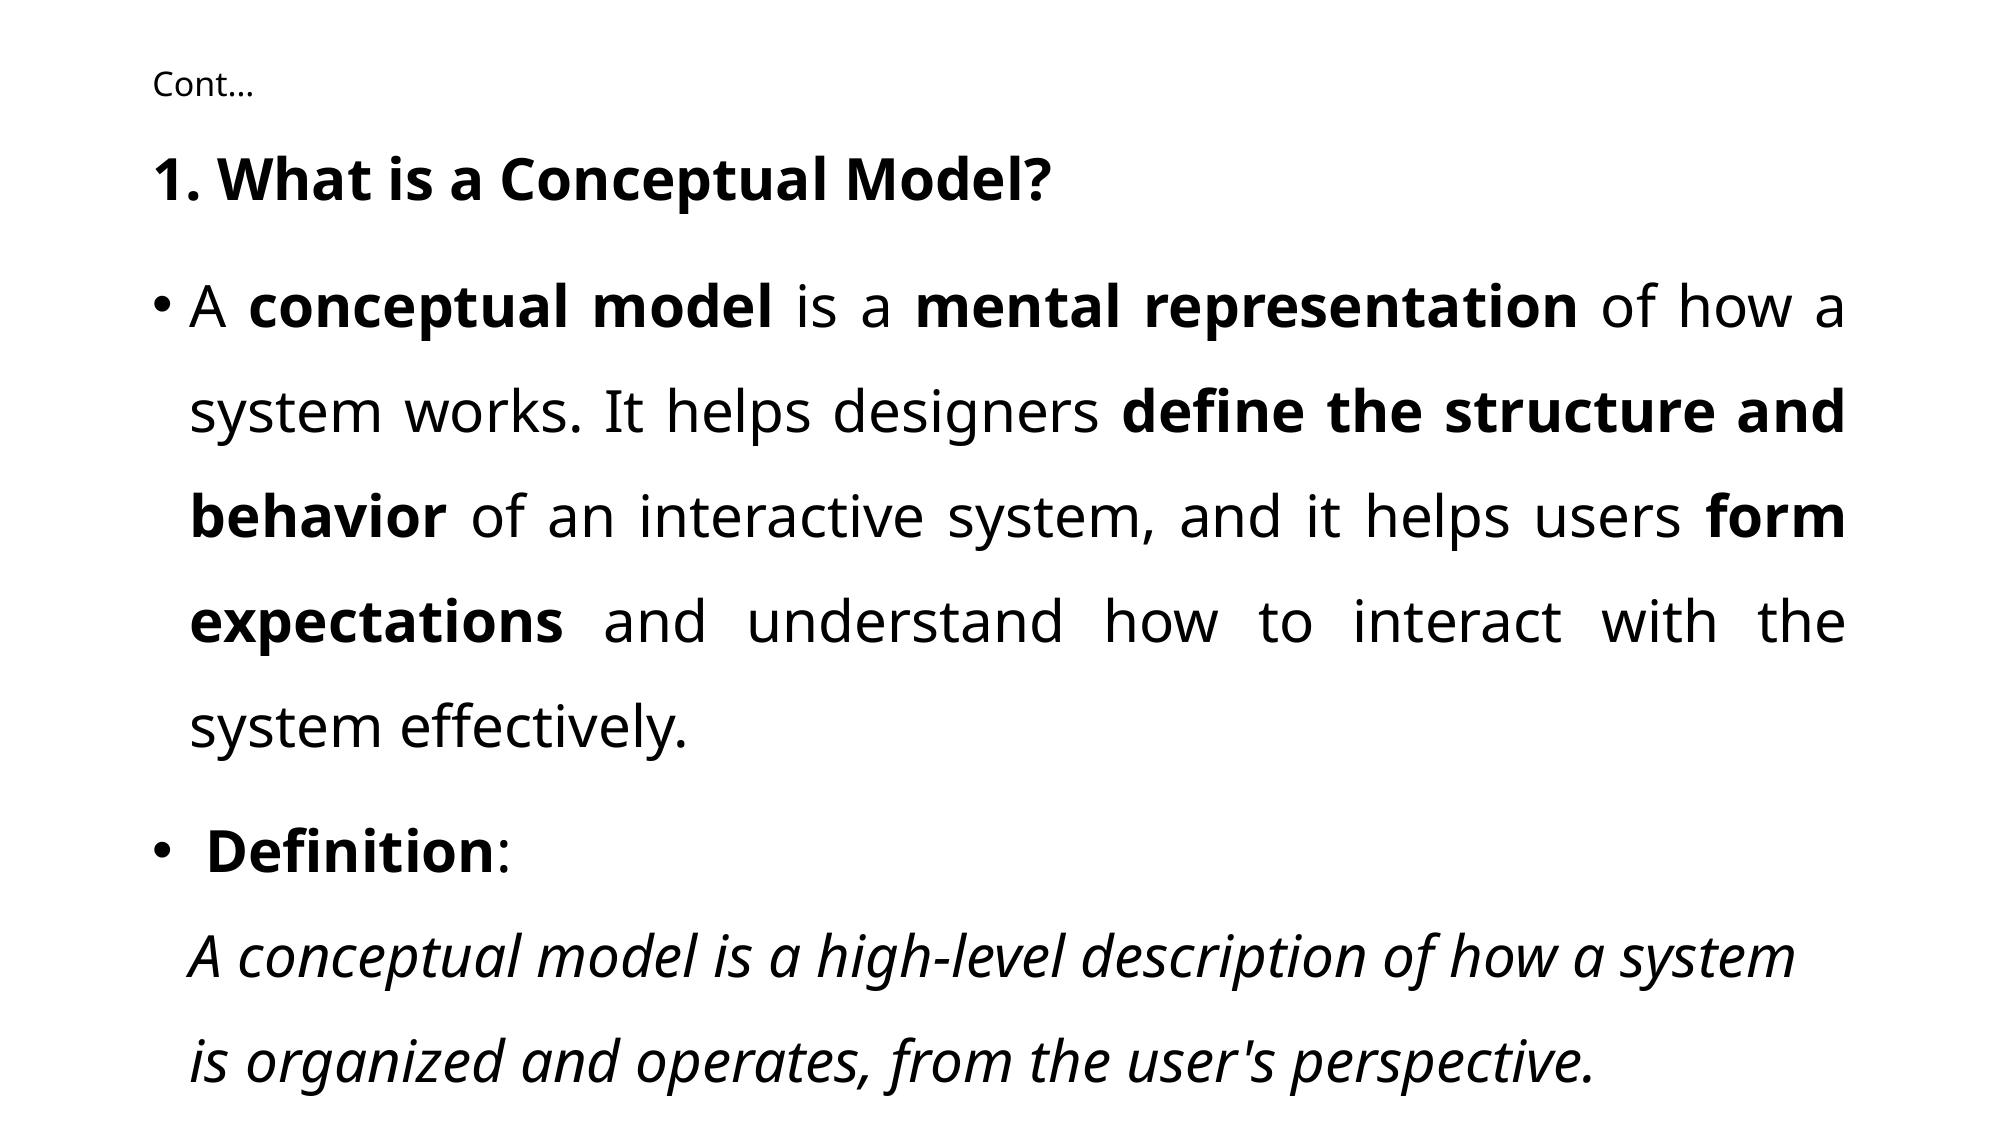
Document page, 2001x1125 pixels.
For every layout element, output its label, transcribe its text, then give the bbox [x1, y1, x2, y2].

title Cont… [137, 59, 1863, 112]
list 1. What is a Conceptual Model? A conceptual model is a mental representation of how a system works. It helps designers define the structure and behavior of an interactive system, and it helps users form expectations and understand how to interact with the system effectively. Definition: A conceptual model is a high-level description of how a system is organized and operates, from the user's perspective. [137, 142, 1863, 1066]
